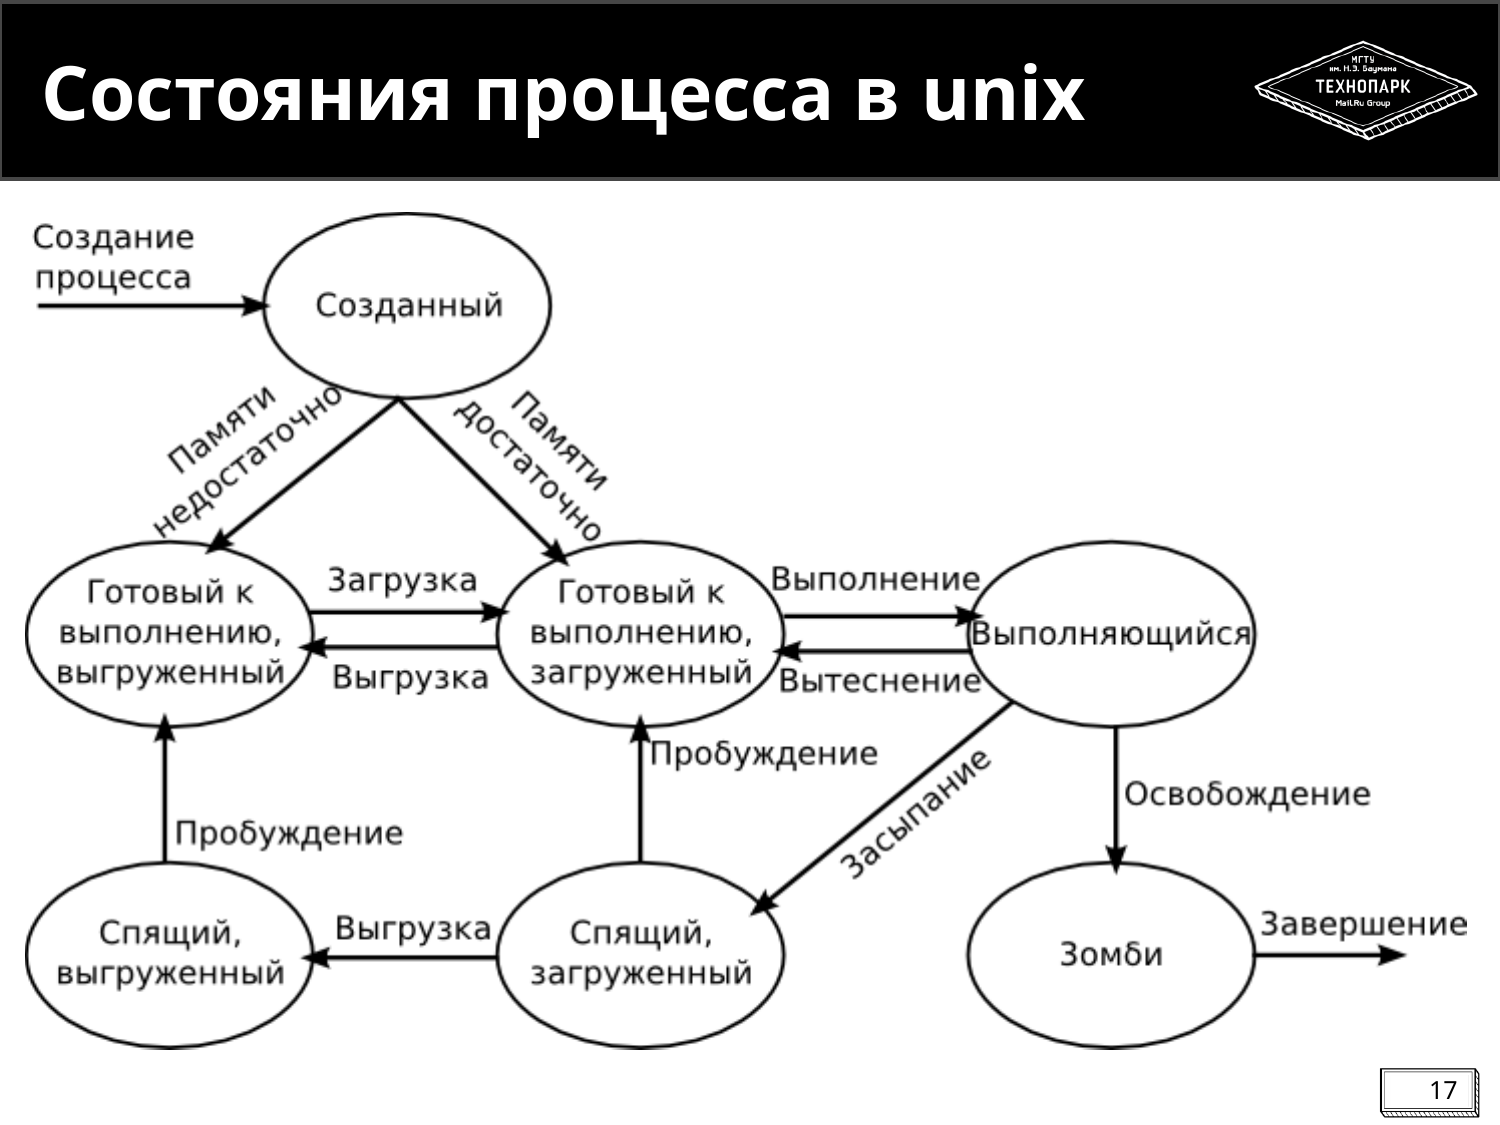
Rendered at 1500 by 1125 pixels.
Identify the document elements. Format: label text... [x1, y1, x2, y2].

picture [1366, 1060, 1495, 1125]
picture [25, 212, 1467, 1051]
slide_number 17 [1130, 1069, 1473, 1114]
title Состояния процесса в unix [26, 15, 1250, 166]
picture [1250, 19, 1492, 162]
